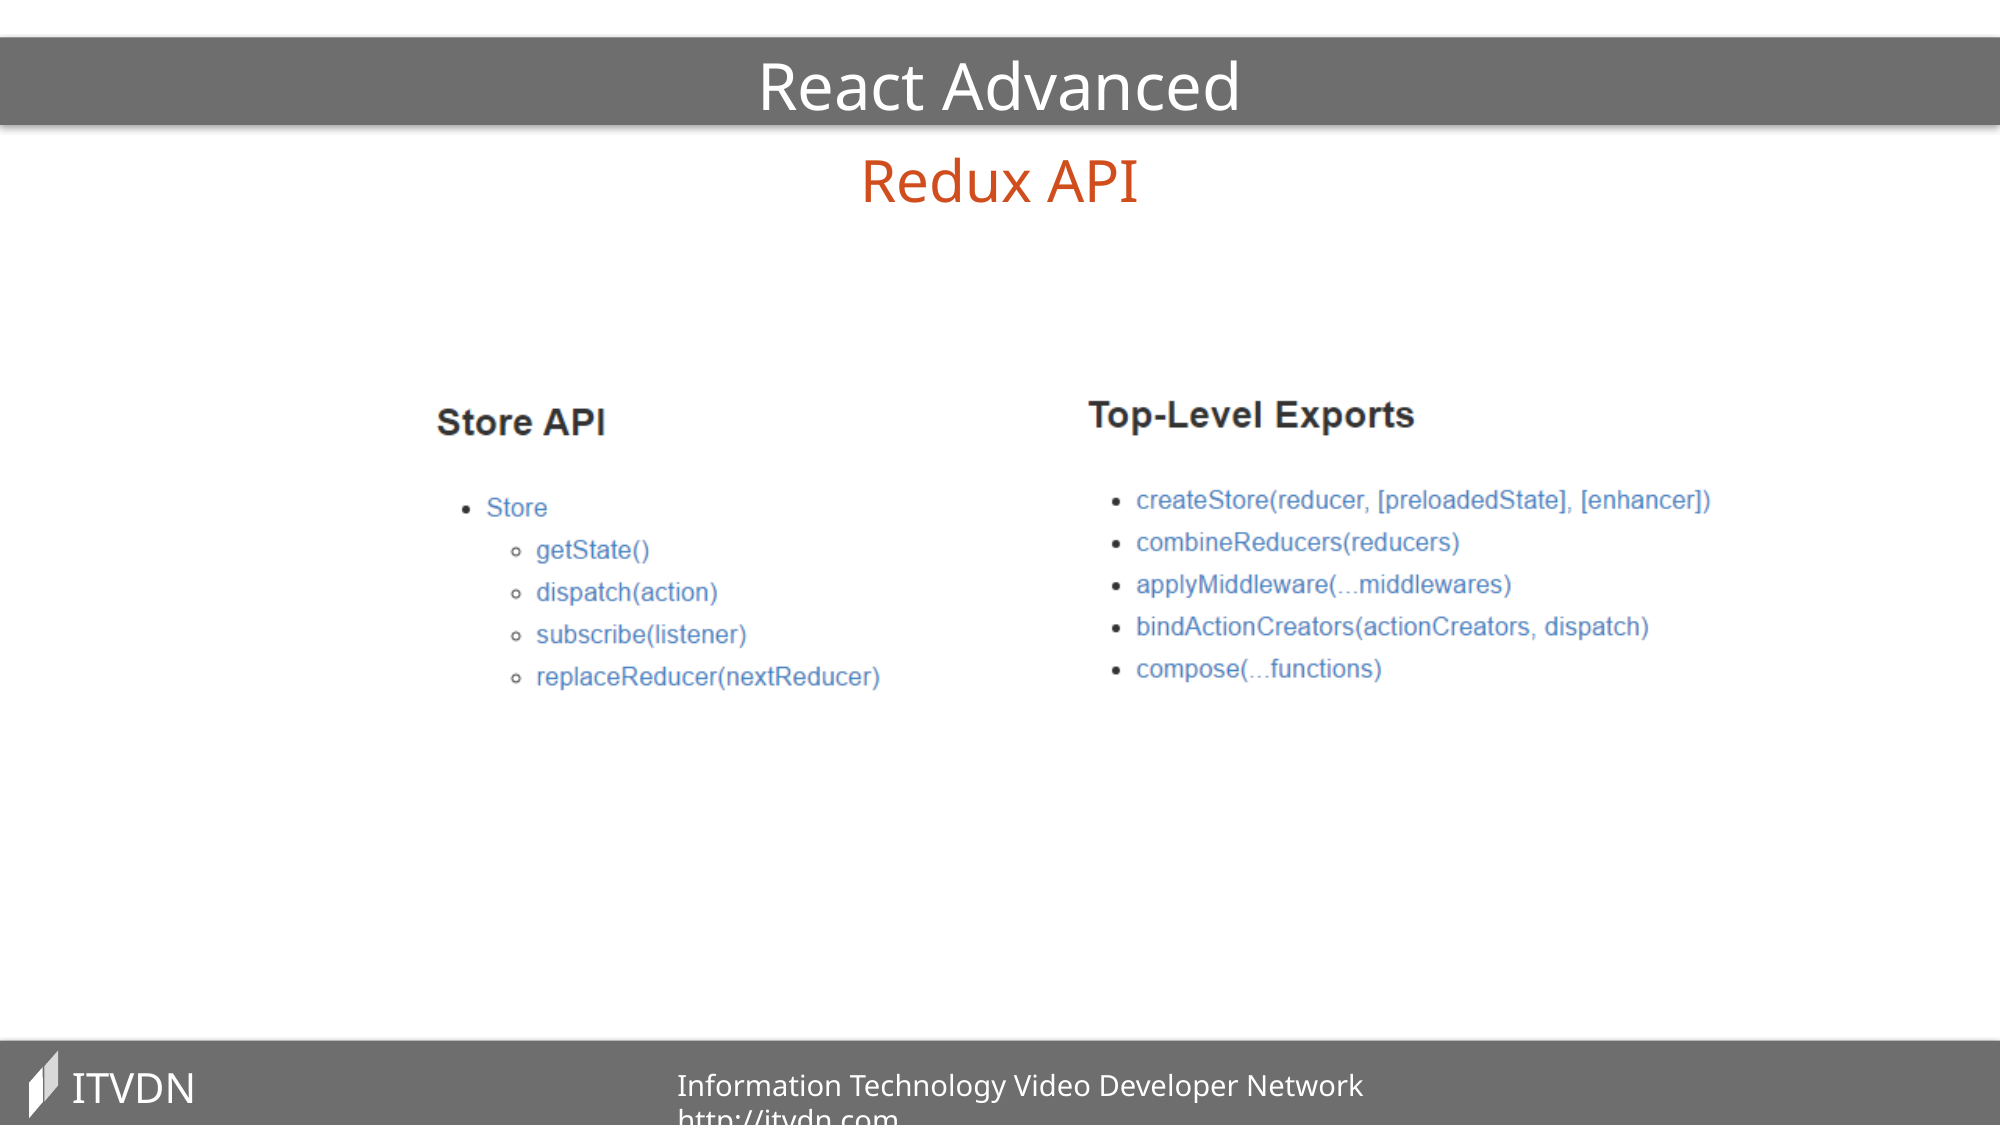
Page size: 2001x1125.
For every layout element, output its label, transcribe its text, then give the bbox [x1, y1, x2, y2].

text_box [28, 1050, 59, 1119]
picture [412, 369, 1763, 713]
text_box ITVDN [62, 1054, 212, 1120]
text_box React Advanced [324, 37, 1675, 132]
text_box [0, 34, 2000, 128]
text_box Information Technology Video Developer Network http://itvdn.com [662, 1059, 1963, 1125]
text_box [0, 1037, 2000, 1125]
text_box Redux API [324, 132, 1675, 225]
